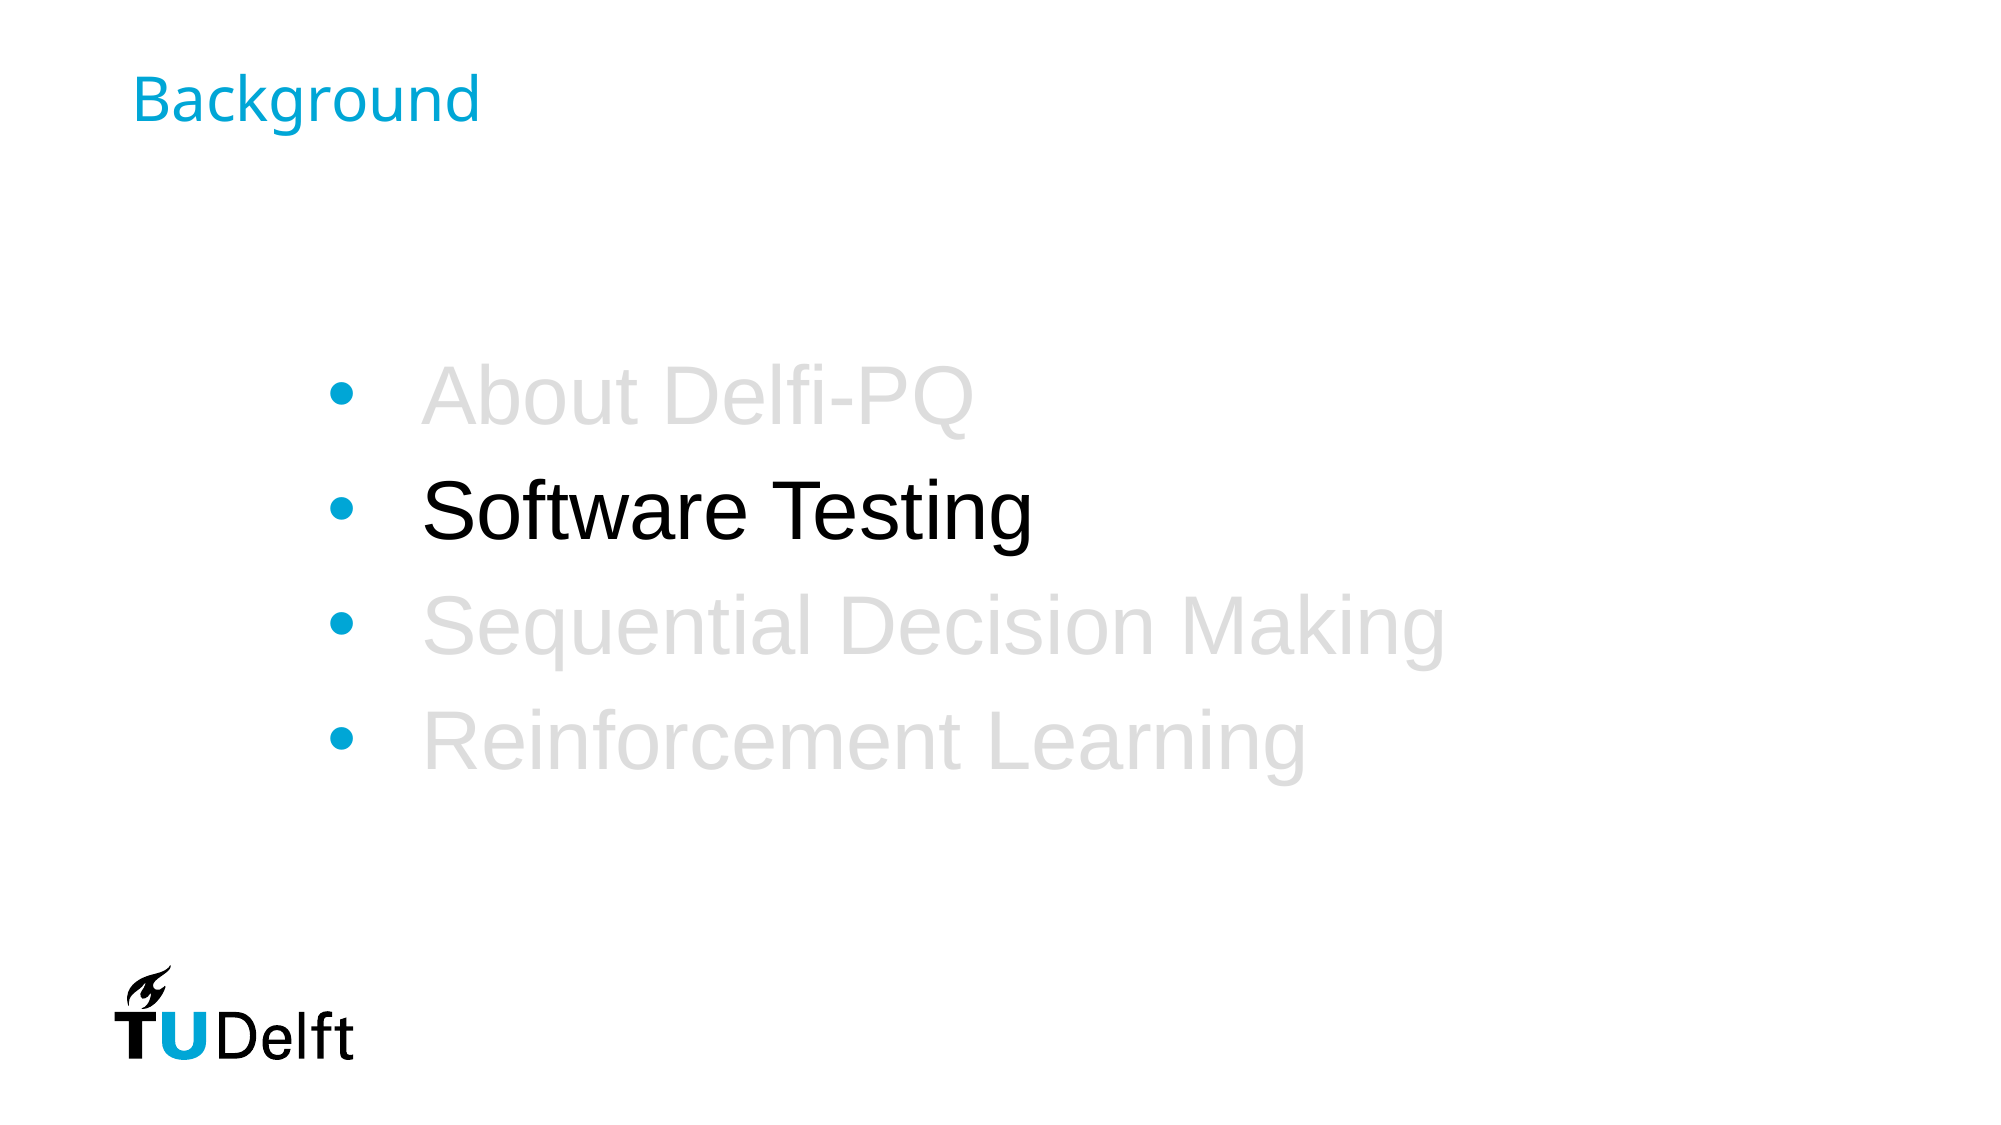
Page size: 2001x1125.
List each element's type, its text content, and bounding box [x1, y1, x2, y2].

text_box Background [116, 60, 1884, 141]
list About Delfi-PQ Software Testing Sequential Decision Making Reinforcement Learning [326, 212, 1731, 928]
